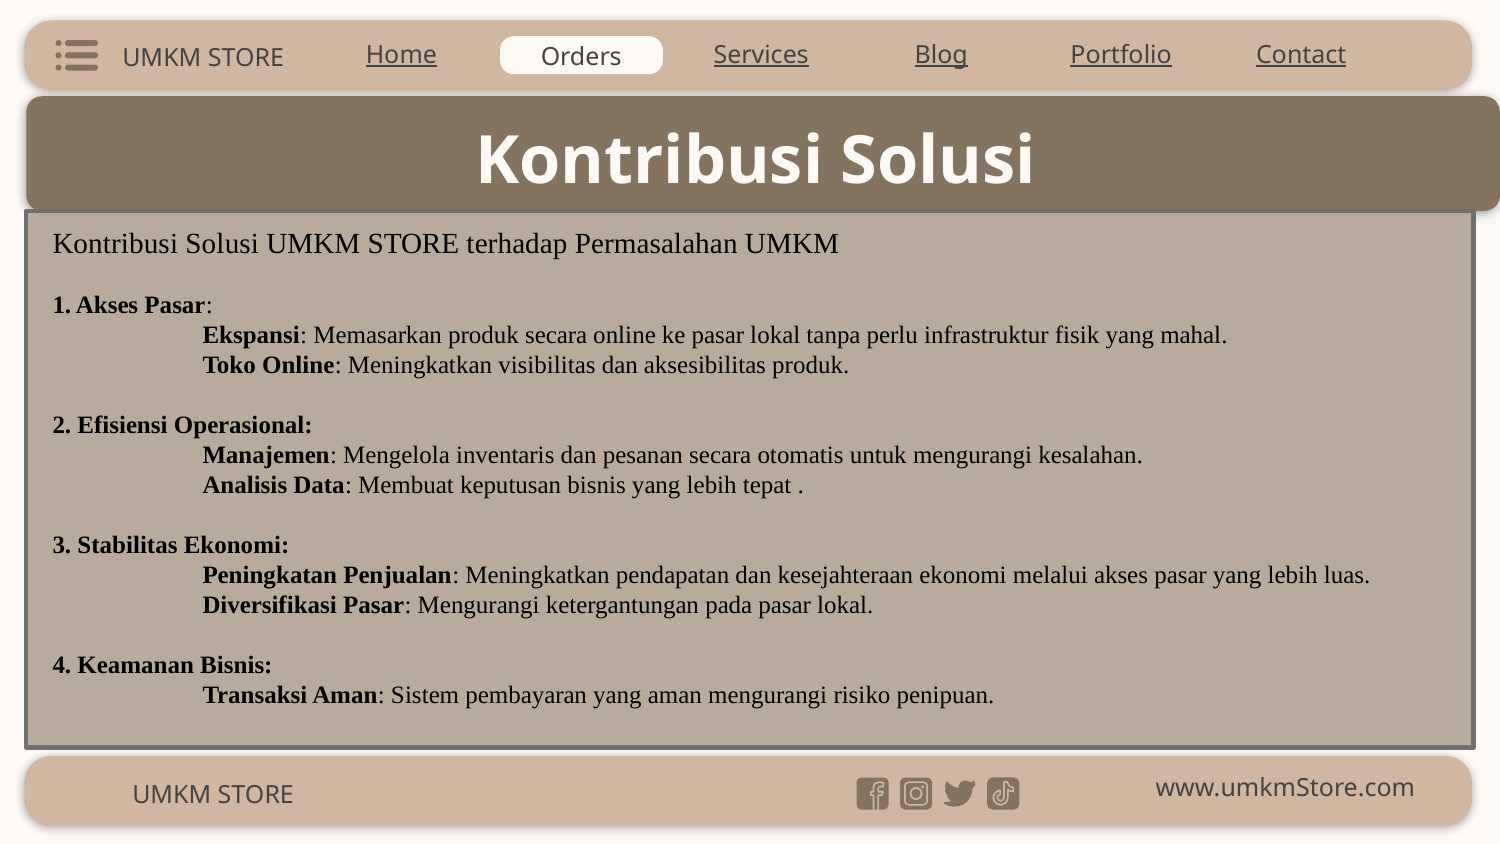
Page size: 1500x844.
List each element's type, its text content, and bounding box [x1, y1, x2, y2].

text_box Kontribusi Solusi UMKM STORE terhadap Permasalahan UMKM 1. Akses Pasar: Ekspansi: Memasarkan produk secara online ke pasar lokal tanpa perlu infrastruktur fisik yang mahal. Toko Online: Meningkatkan visibilitas dan aksesibilitas produk. 2. Efisiensi Operasional: Manajemen: Mengelola inventaris dan pesanan secara otomatis untuk mengurangi kesalahan. Analisis Data: Membuat keputusan bisnis yang lebih tepat . 3. Stabilitas Ekonomi: Peningkatan Penjualan: Meningkatkan pendapatan dan kesejahteraan ekonomi melalui akses pasar yang lebih luas. Diversifikasi Pasar: Mengurangi ketergantungan pada pasar lokal. 4. Keamanan Bisnis: Transaksi Aman: Sistem pembayaran yang aman mengurangi risiko penipuan. [37, 216, 1465, 776]
text_box Services [679, 36, 843, 75]
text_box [899, 777, 933, 810]
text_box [986, 777, 1020, 810]
text_box www.umkmStore.com [1133, 776, 1438, 799]
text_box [856, 777, 889, 810]
text_box Blog [859, 36, 1023, 75]
text_box [943, 780, 976, 807]
text_box Orders [499, 36, 663, 75]
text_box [55, 39, 99, 71]
title Kontribusi Solusi [214, 112, 1298, 202]
text_box UMKM STORE [107, 39, 303, 75]
text_box [24, 209, 1476, 750]
text_box Home [319, 36, 483, 75]
text_box Contact [1219, 36, 1383, 75]
text_box Portfolio [1039, 36, 1203, 75]
text_box UMKM STORE [117, 777, 395, 810]
text_box [26, 96, 1500, 211]
